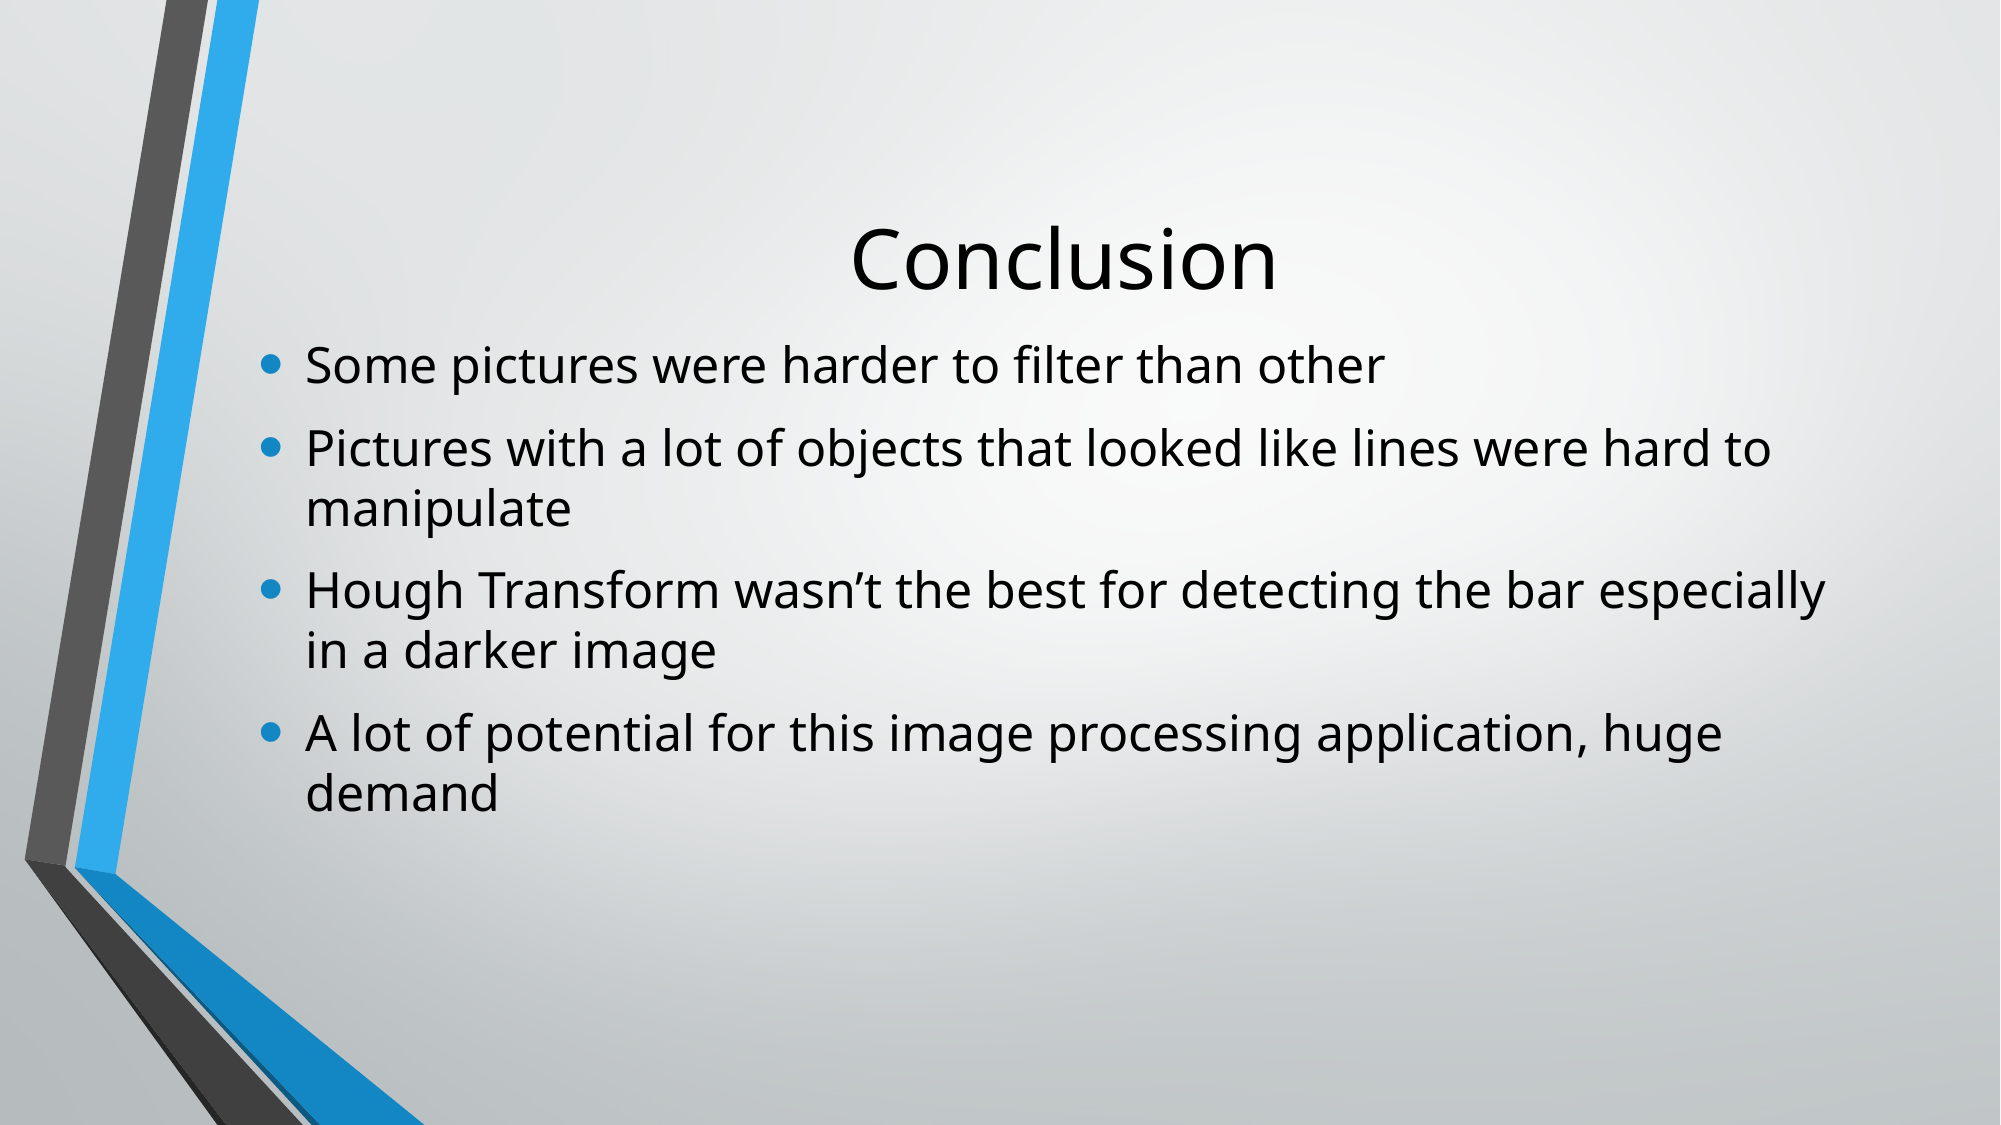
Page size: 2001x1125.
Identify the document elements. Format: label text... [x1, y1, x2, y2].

list Some pictures were harder to filter than other Pictures with a lot of objects that looked like lines were hard to manipulate Hough Transform wasn’t the best for detecting the bar especially in a darker image A lot of potential for this image processing application, huge demand [243, 369, 1887, 950]
title Conclusion [243, 112, 1887, 369]
